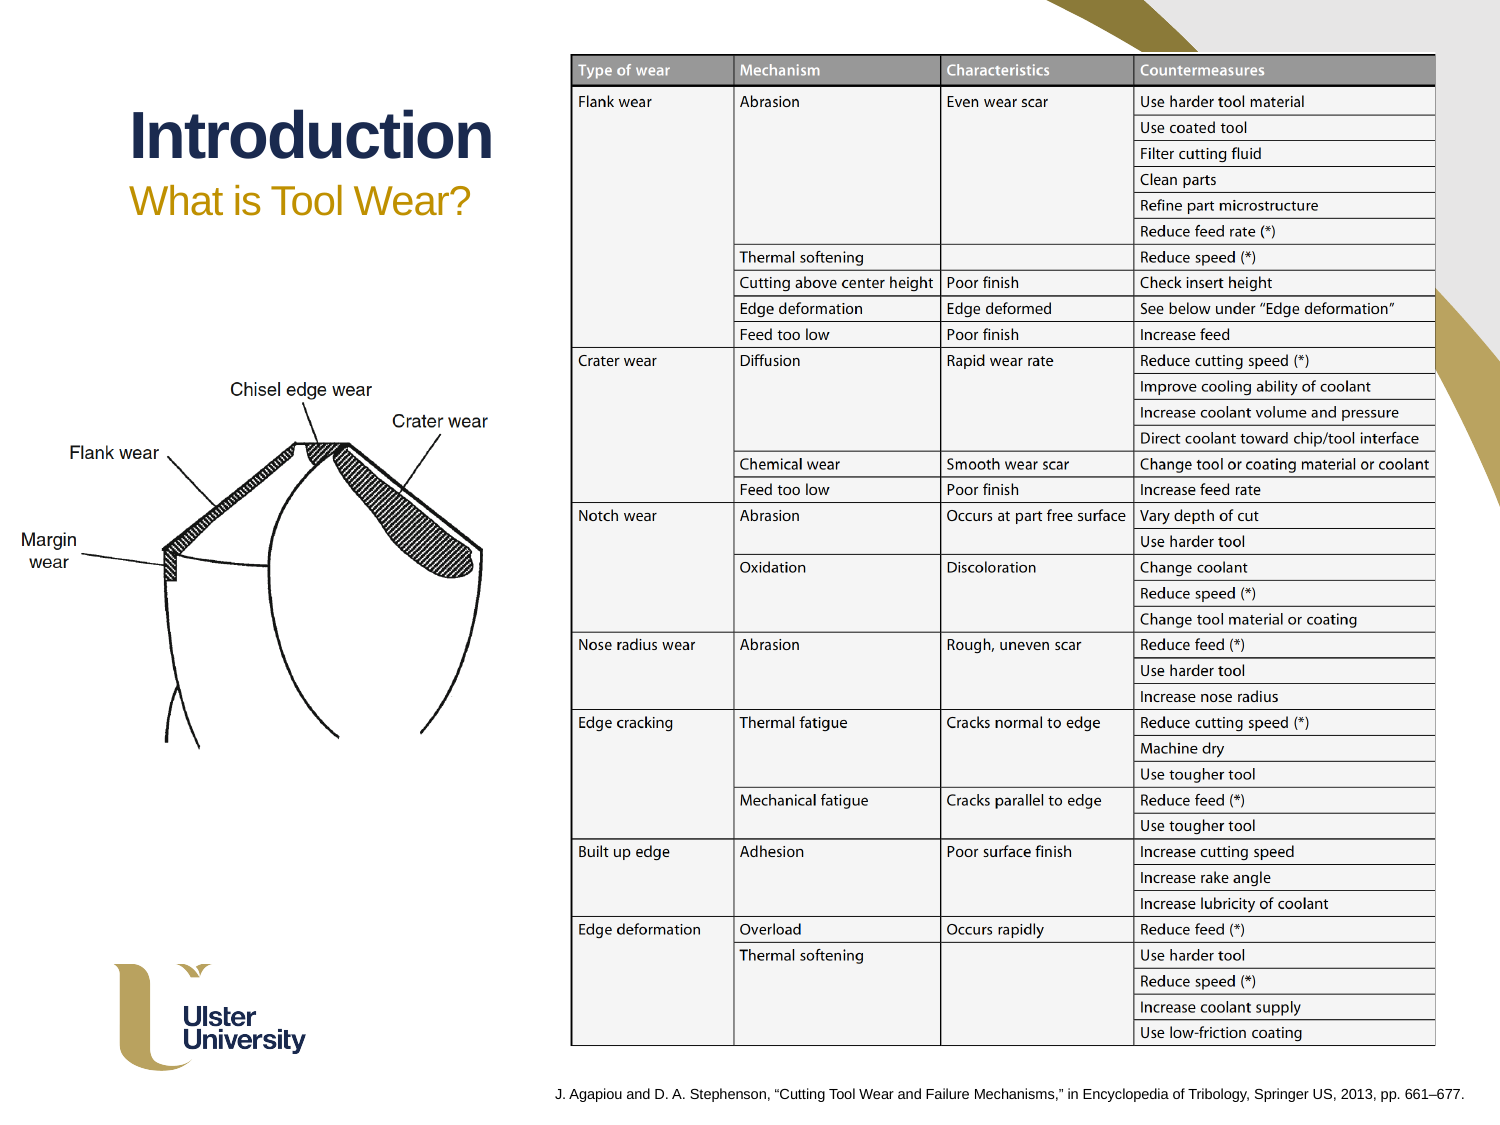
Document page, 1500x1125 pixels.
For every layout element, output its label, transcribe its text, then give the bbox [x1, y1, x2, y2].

text_box J. Agapiou and D. A. Stephenson, “Cutting Tool Wear and Failure Mechanisms,” in Encyclopedia of Tribology, Springer US, 2013, pp. 661–677. [540, 1077, 1500, 1110]
list What is Tool Wear? [114, 172, 561, 270]
picture [561, 52, 1436, 1062]
picture [113, 964, 306, 1071]
list Introduction [114, 94, 561, 172]
picture [12, 367, 526, 769]
